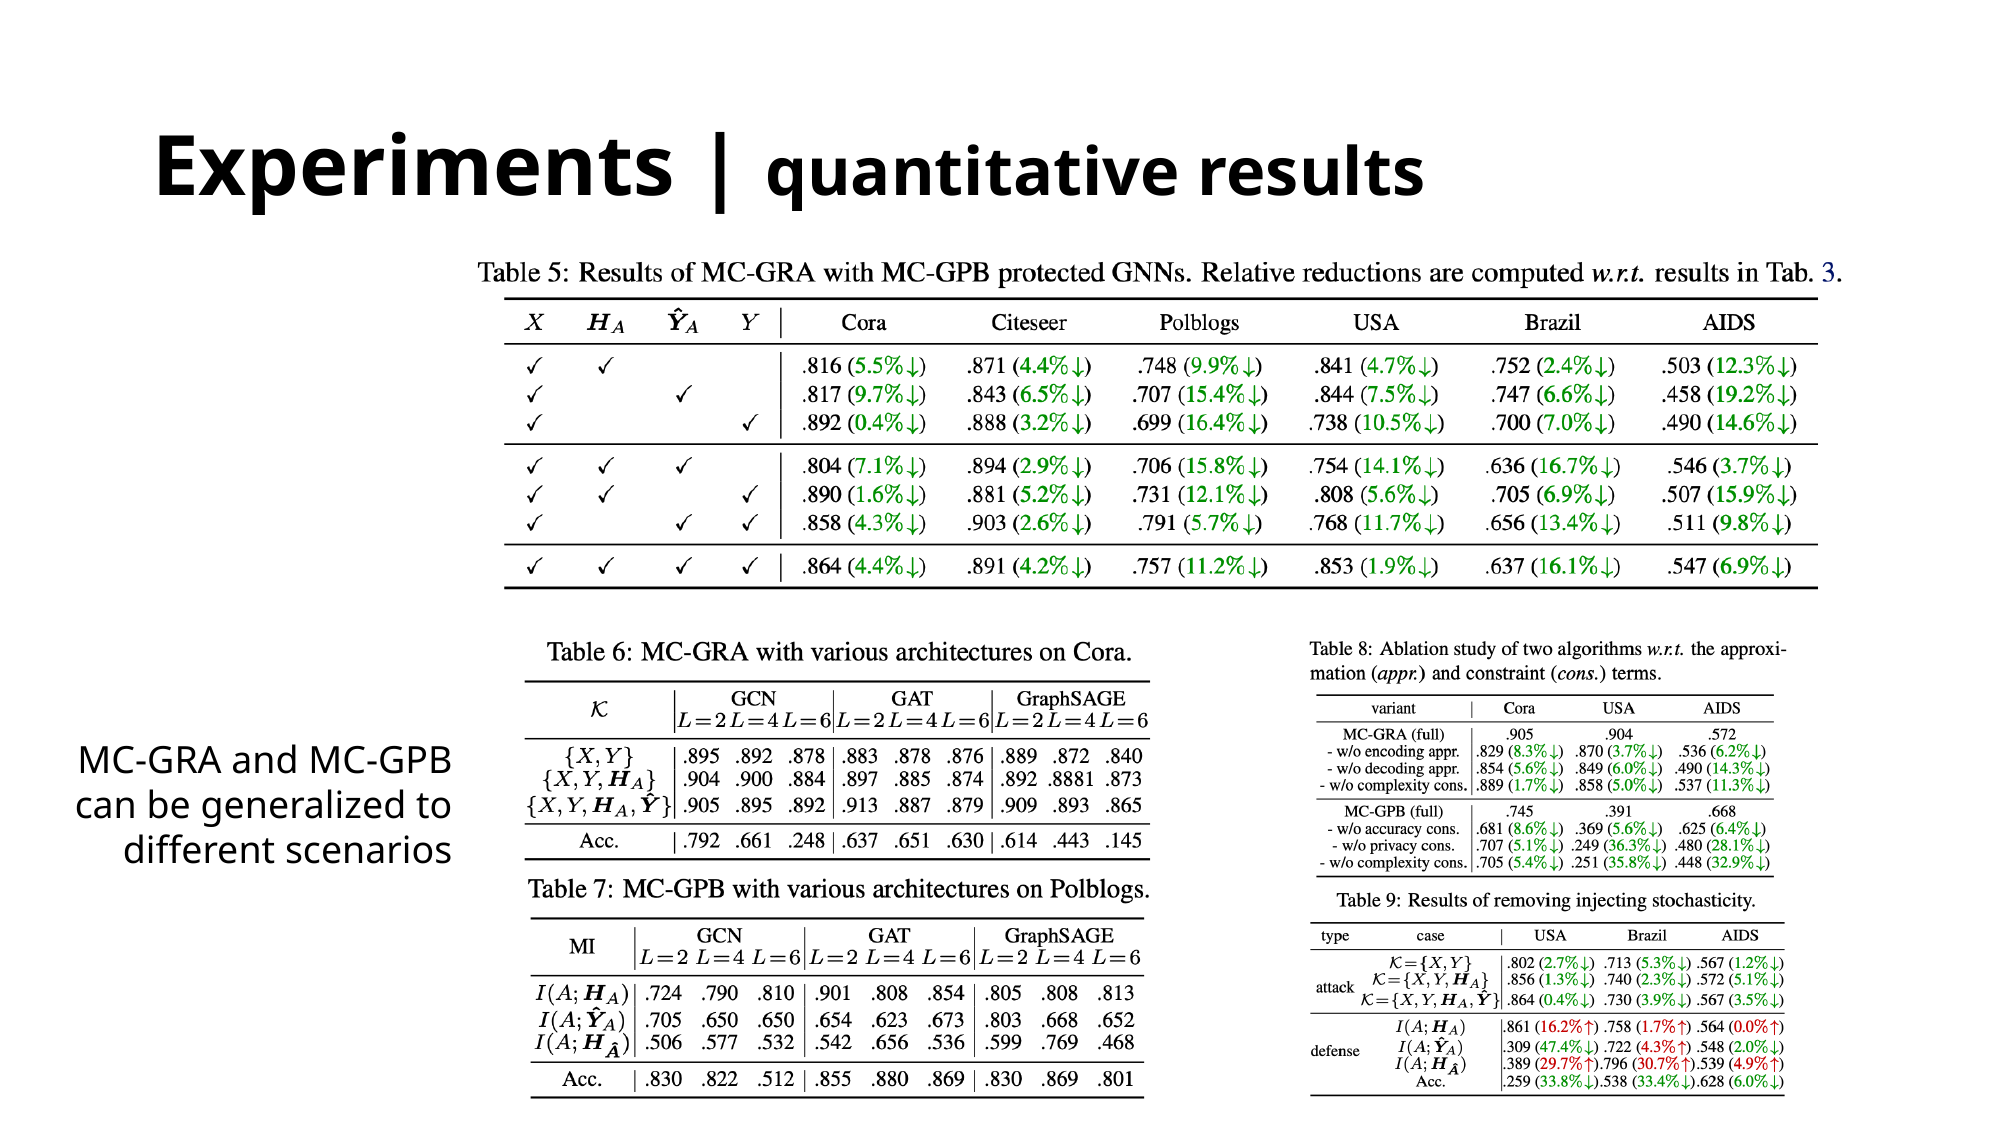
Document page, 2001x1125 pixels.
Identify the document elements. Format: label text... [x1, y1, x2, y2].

picture [1299, 631, 1798, 1105]
title Experiments | quantitative results [137, 59, 1863, 278]
picture [516, 631, 1157, 1105]
text_box MC-GRA and MC-GPB can be generalized to different scenarios [30, 728, 468, 879]
picture [467, 244, 1869, 606]
